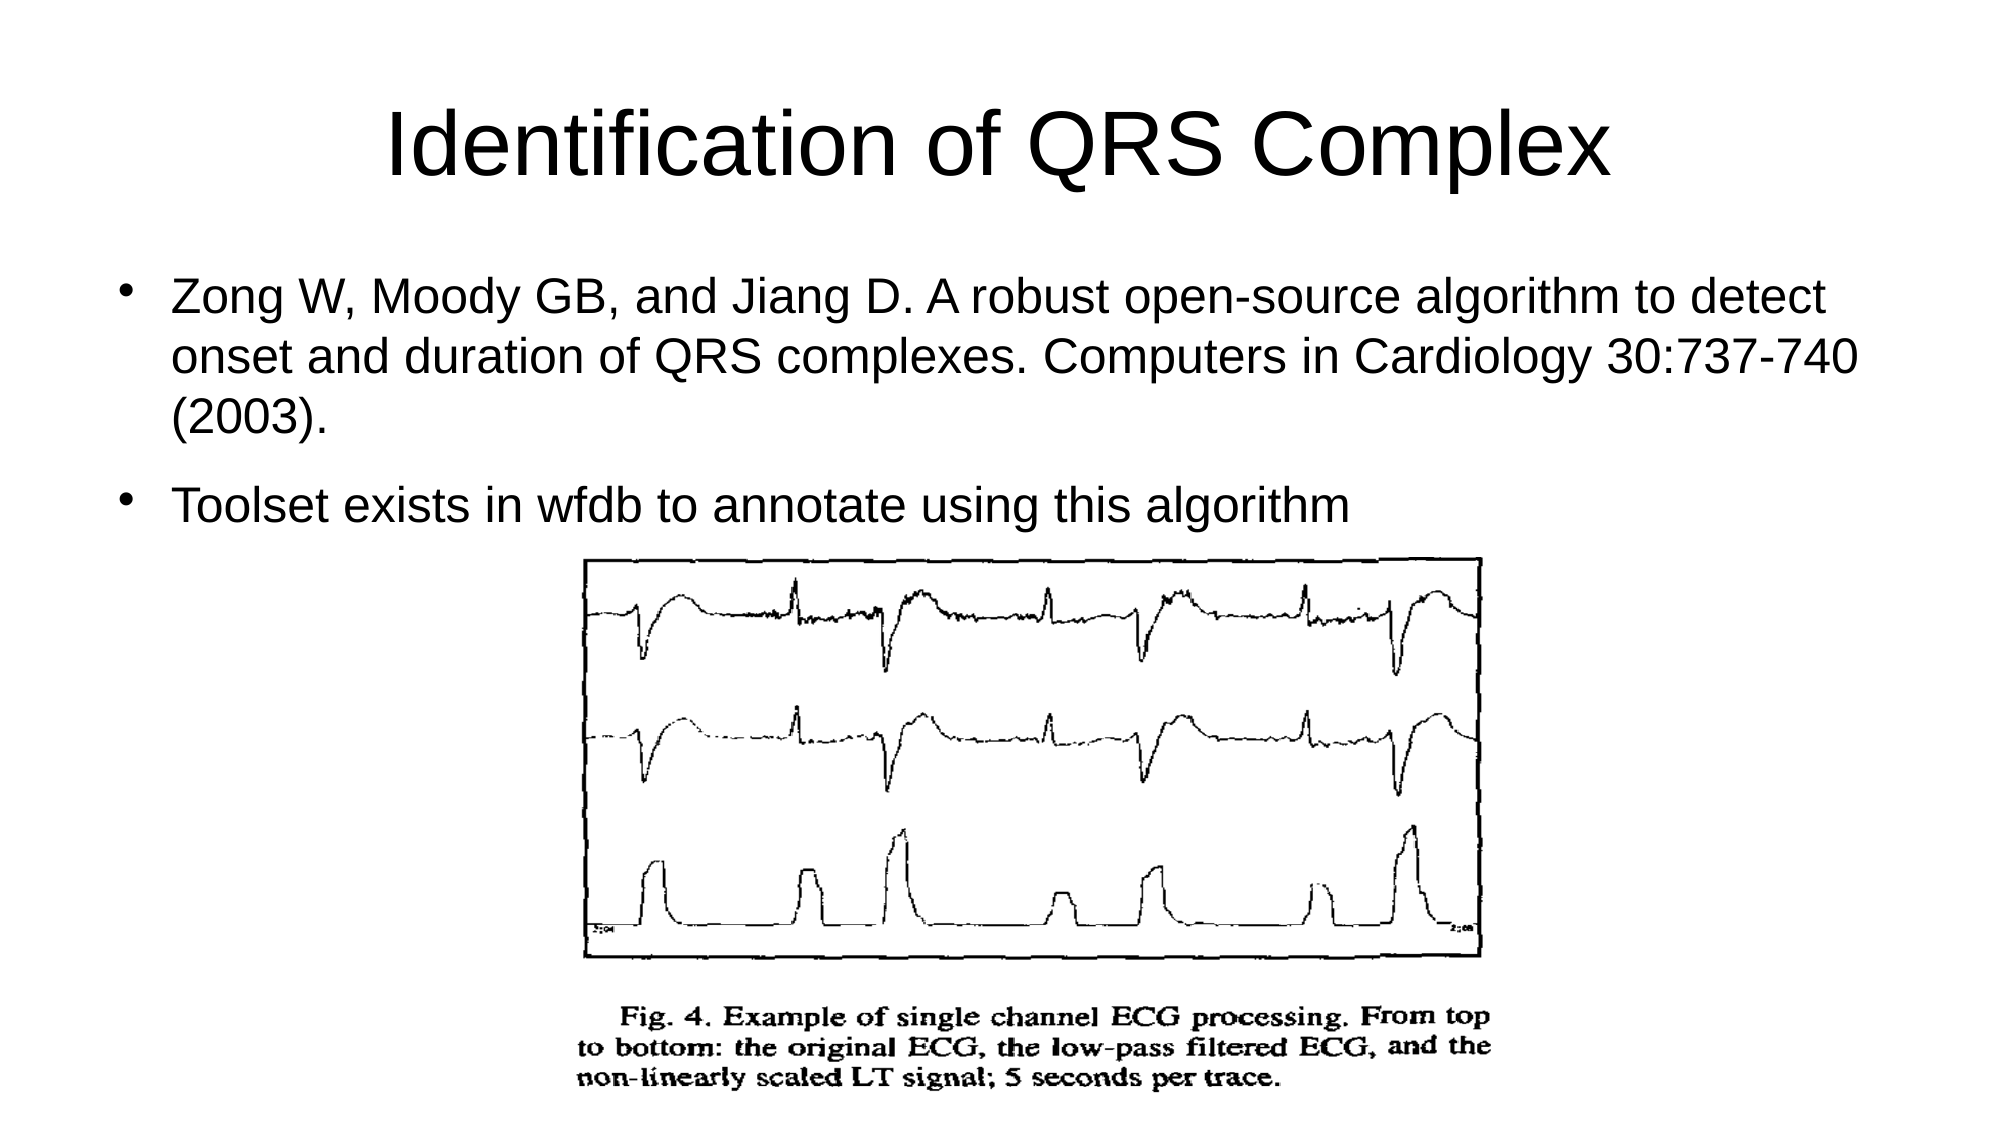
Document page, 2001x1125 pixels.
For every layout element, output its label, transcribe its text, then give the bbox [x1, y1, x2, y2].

picture [569, 557, 1503, 1116]
text_box Zong W, Moody GB, and Jiang D. A robust open-source algorithm to detect onset and duration of QRS complexes. Computers in Cardiology 30:737-740 (2003). Toolset exists in wfdb to annotate using this algorithm [99, 263, 1900, 916]
text_box Identification of QRS Complex [99, 44, 1900, 233]
